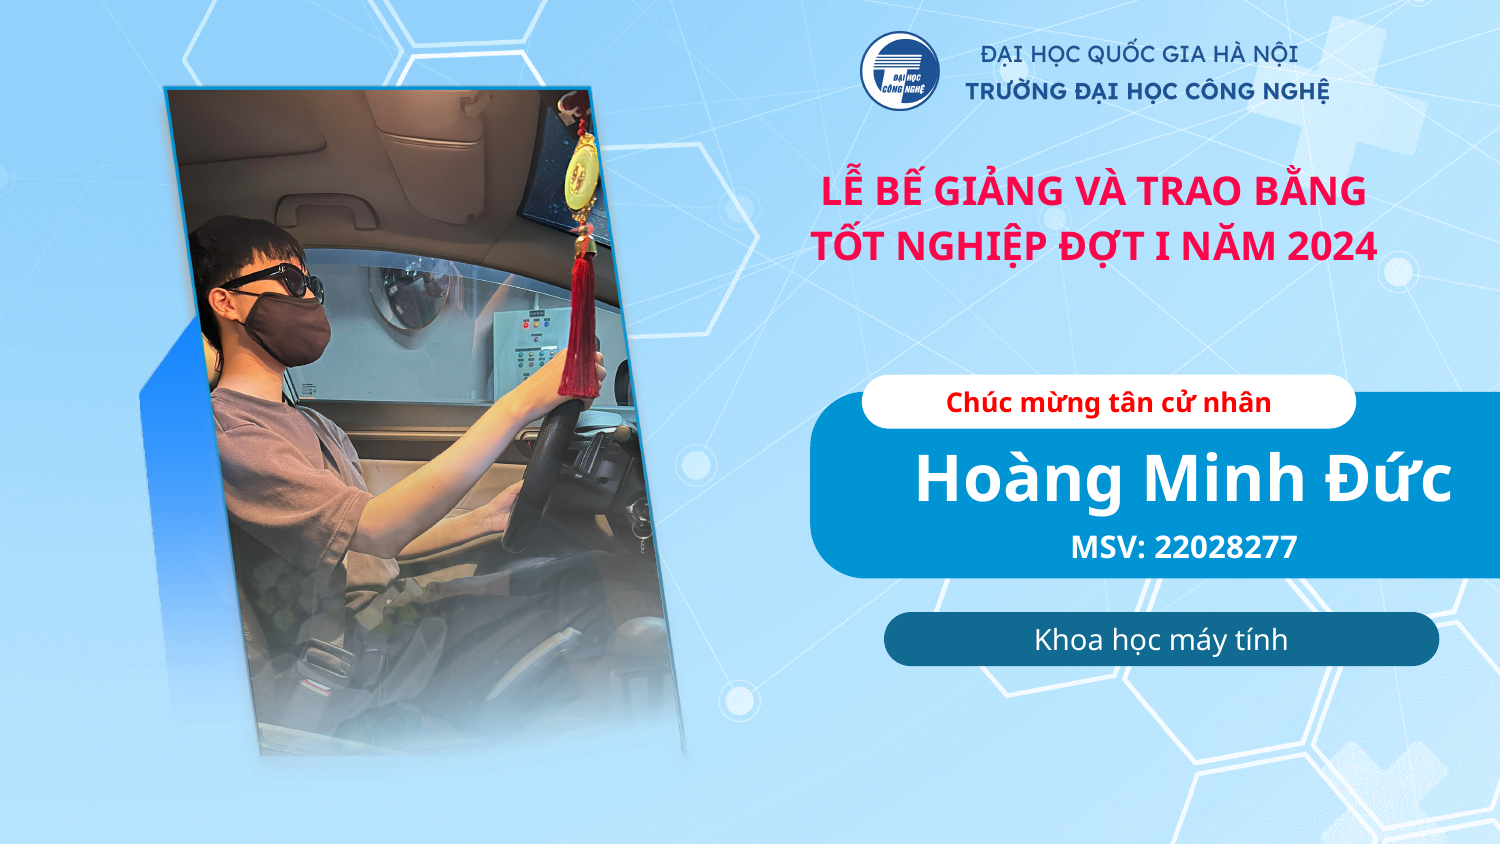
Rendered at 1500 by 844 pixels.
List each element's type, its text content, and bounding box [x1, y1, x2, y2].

text_box MSV: 22028277 [879, 512, 1490, 581]
text_box LỄ BẾ GIẢNG VÀ TRAO BẰNG TỐT NGHIỆP ĐỢT I NĂM 2024 [699, 143, 1490, 266]
text_box [810, 391, 879, 579]
text_box Chúc mừng tân cử nhân [861, 374, 1357, 421]
text_box [1349, 391, 1500, 579]
picture [0, 0, 1500, 844]
text_box Hoàng Minh Đức [870, 421, 1499, 531]
text_box Khoa học máy tính [883, 612, 1440, 667]
